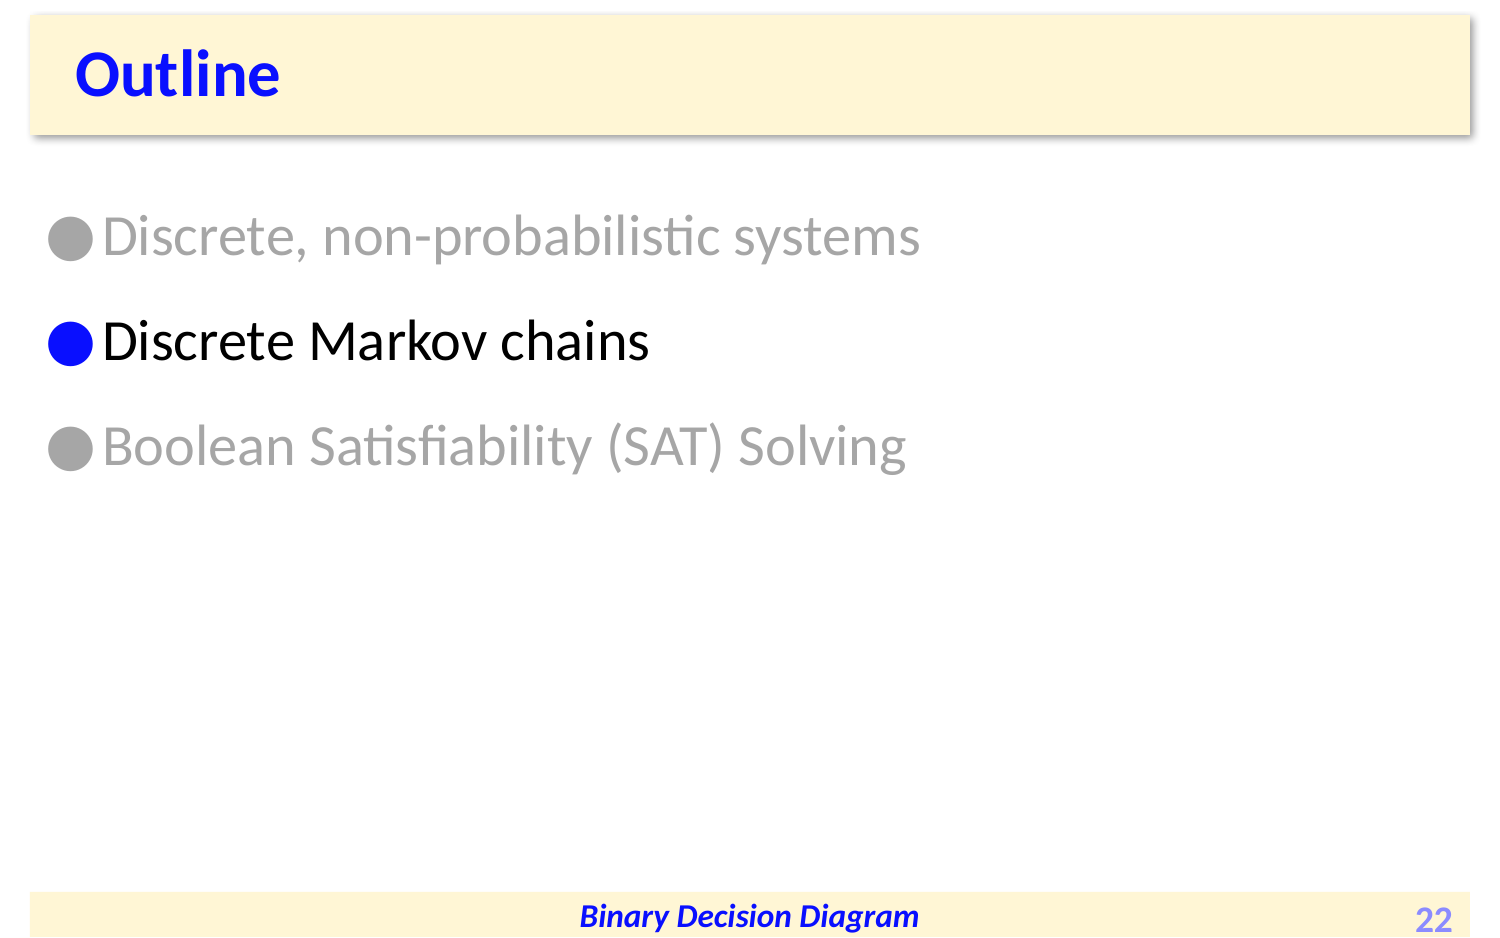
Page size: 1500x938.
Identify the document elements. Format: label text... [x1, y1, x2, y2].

title Outline [30, 15, 1470, 135]
list Discrete, non-probabilistic systems Discrete Markov chains Boolean Satisfiability (SAT) Solving [30, 154, 1470, 875]
slide_number 22 [1380, 894, 1468, 938]
